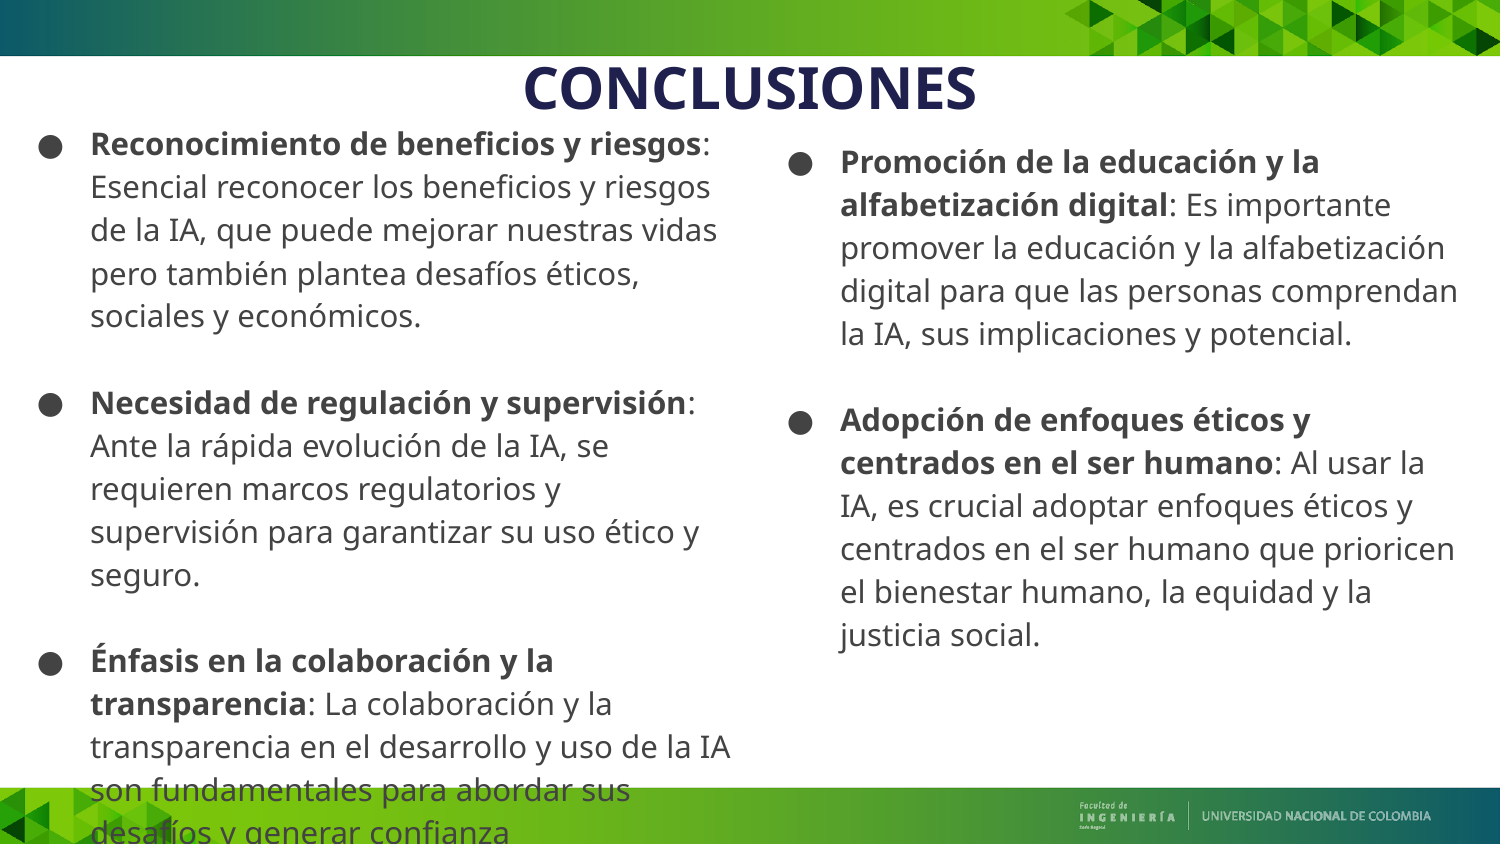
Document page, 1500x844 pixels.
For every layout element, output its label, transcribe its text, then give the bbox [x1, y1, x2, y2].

picture [0, 0, 1500, 844]
list Promoción de la educación y la alfabetización digital: Es importante promover la educación y la alfabetización digital para que las personas comprendan la IA, sus implicaciones y potencial. Adopción de enfoques éticos y centrados en el ser humano: Al usar la IA, es crucial adoptar enfoques éticos y centrados en el ser humano que prioricen el bienestar humano, la equidad y la justicia social. [750, 121, 1486, 781]
title CONCLUSIONES [35, 36, 1465, 121]
list Reconocimiento de beneficios y riesgos: Esencial reconocer los beneficios y riesgos de la IA, que puede mejorar nuestras vidas pero también plantea desafíos éticos, sociales y económicos. Necesidad de regulación y supervisión: Ante la rápida evolución de la IA, se requieren marcos regulatorios y supervisión para garantizar su uso ético y seguro. Énfasis en la colaboración y la transparencia: La colaboración y la transparencia en el desarrollo y uso de la IA son fundamentales para abordar sus desafíos y generar confianza . [0, 103, 750, 764]
